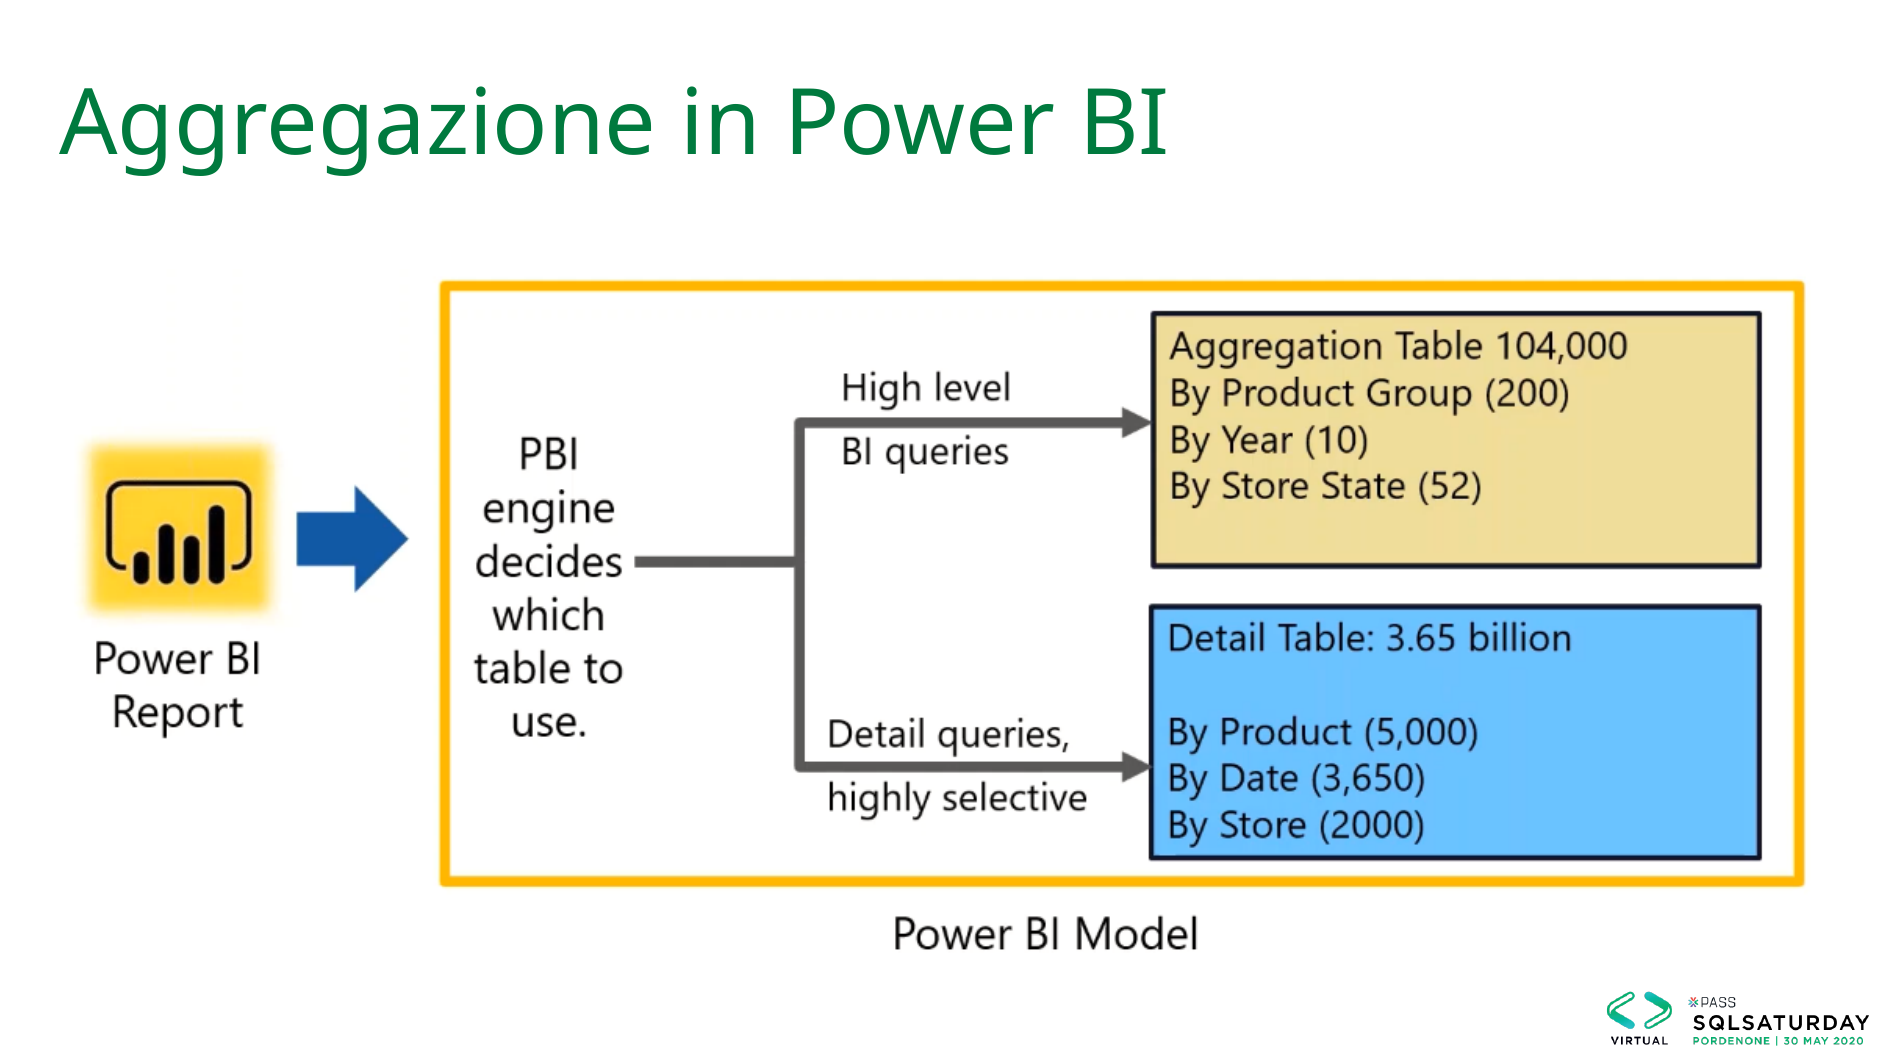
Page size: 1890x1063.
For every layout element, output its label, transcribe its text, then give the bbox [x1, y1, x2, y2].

picture [1578, 978, 1890, 1063]
title Aggregazione in Power BI [59, 59, 1831, 178]
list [70, 269, 1820, 971]
